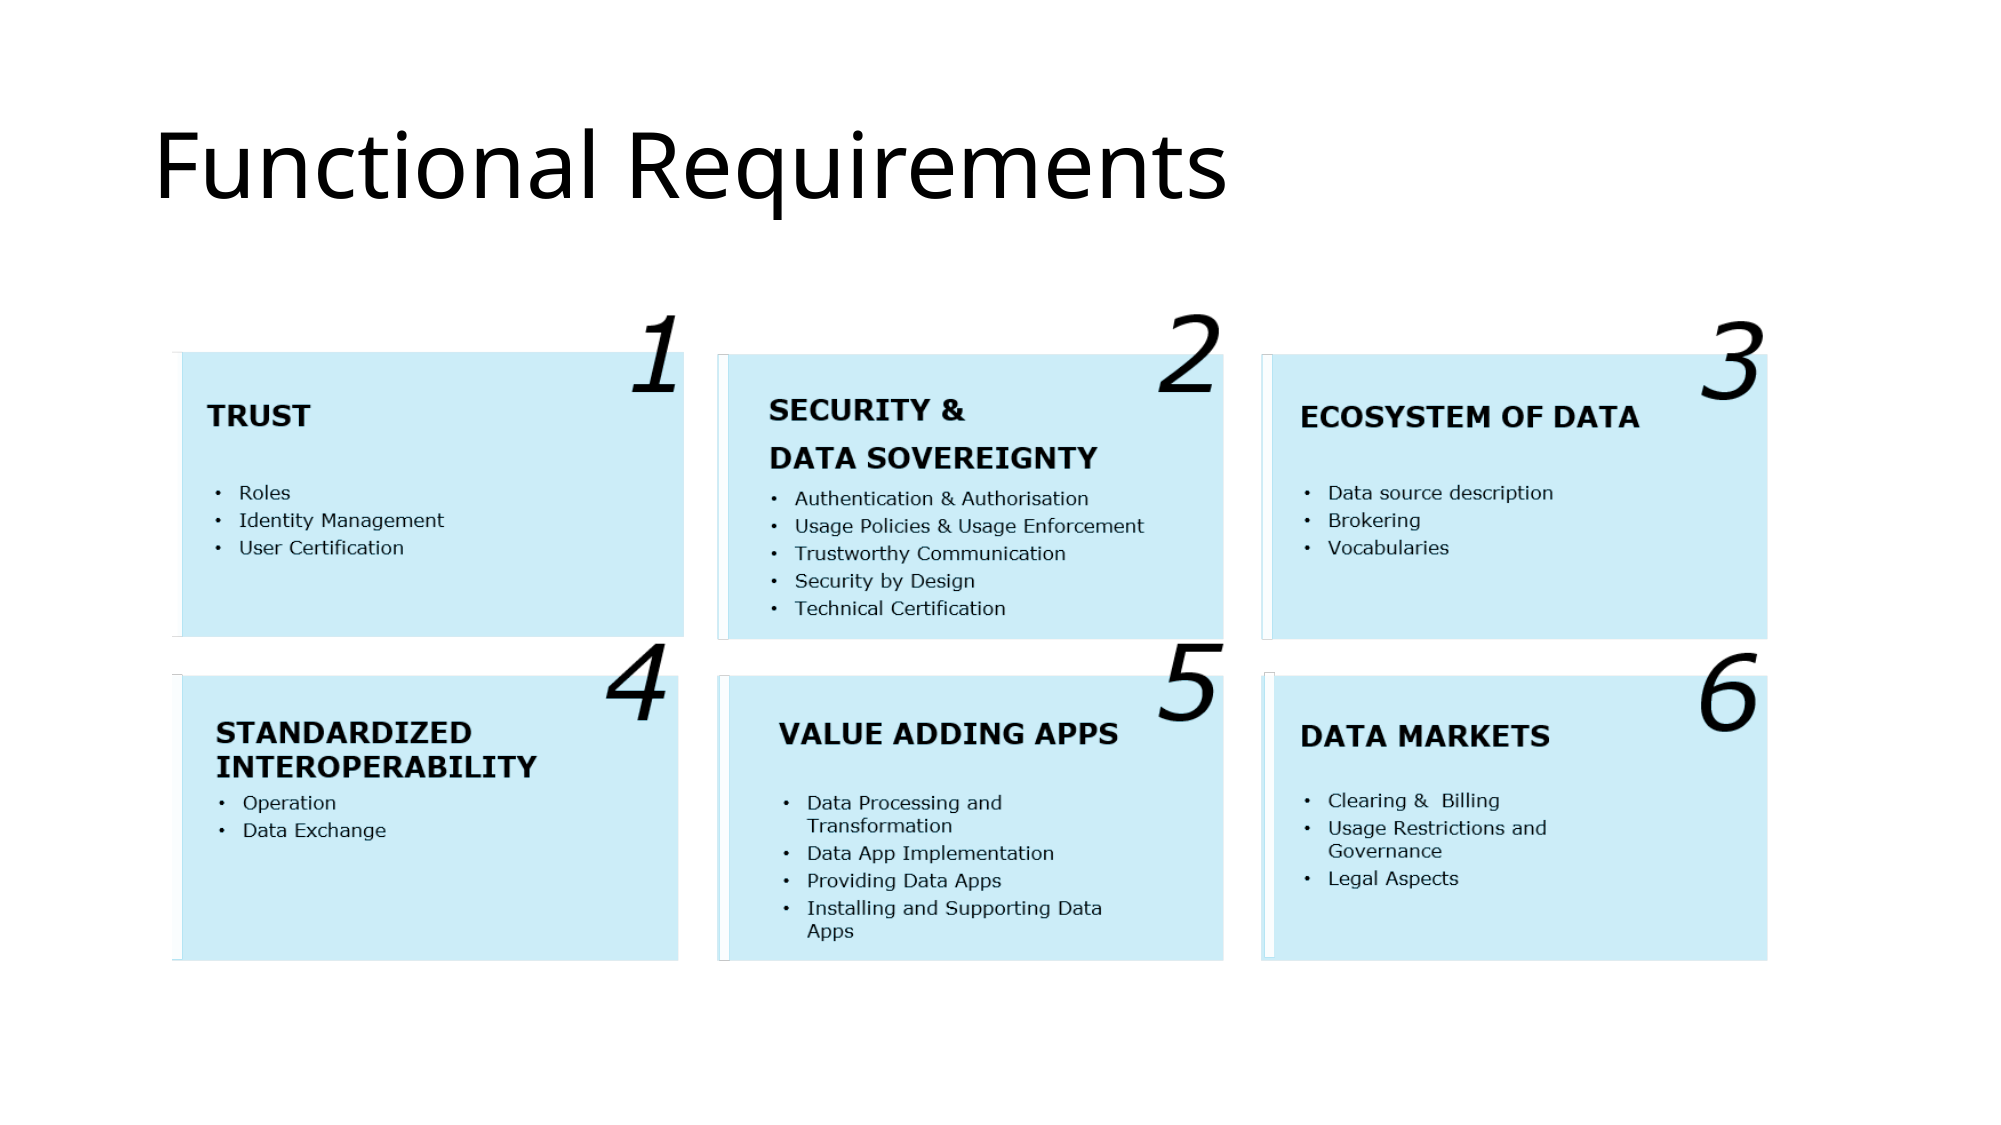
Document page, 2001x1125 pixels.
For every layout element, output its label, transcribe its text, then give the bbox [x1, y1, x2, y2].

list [172, 256, 1828, 971]
title Functional Requirements [137, 59, 1863, 278]
